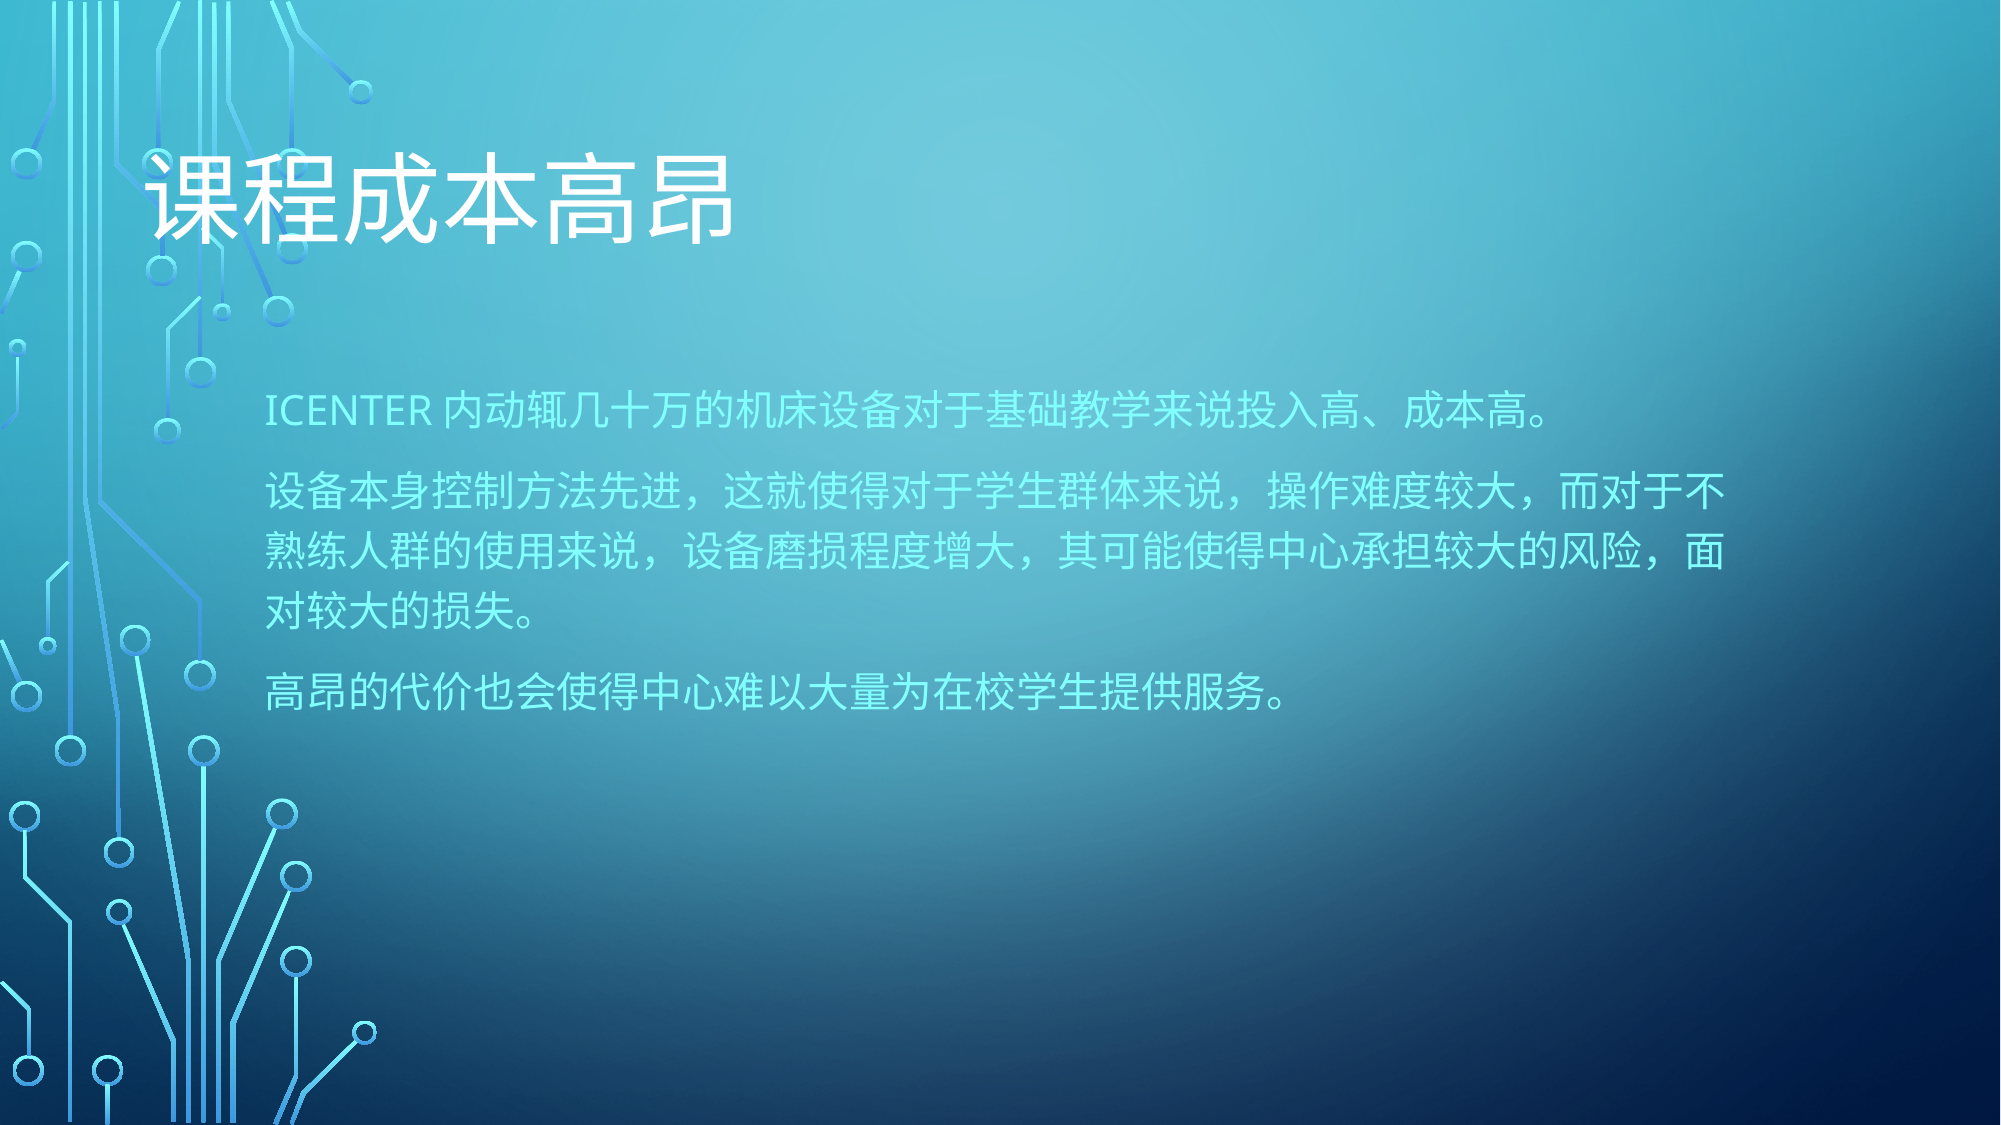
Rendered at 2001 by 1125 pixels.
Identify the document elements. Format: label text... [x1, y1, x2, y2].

subtitle iCenter内动辄几十万的机床设备对于基础教学来说投入高、成本高。 设备本身控制方法先进，这就使得对于学生群体来说，操作难度较大，而对于不熟练人群的使用来说，设备磨损程度增大，其可能使得中心承担较大的风险，面对较大的损失。 高昂的代价也会使得中心难以大量为在校学生提供服务。 [249, 366, 1751, 759]
title 课程成本高昂 [126, 102, 777, 266]
